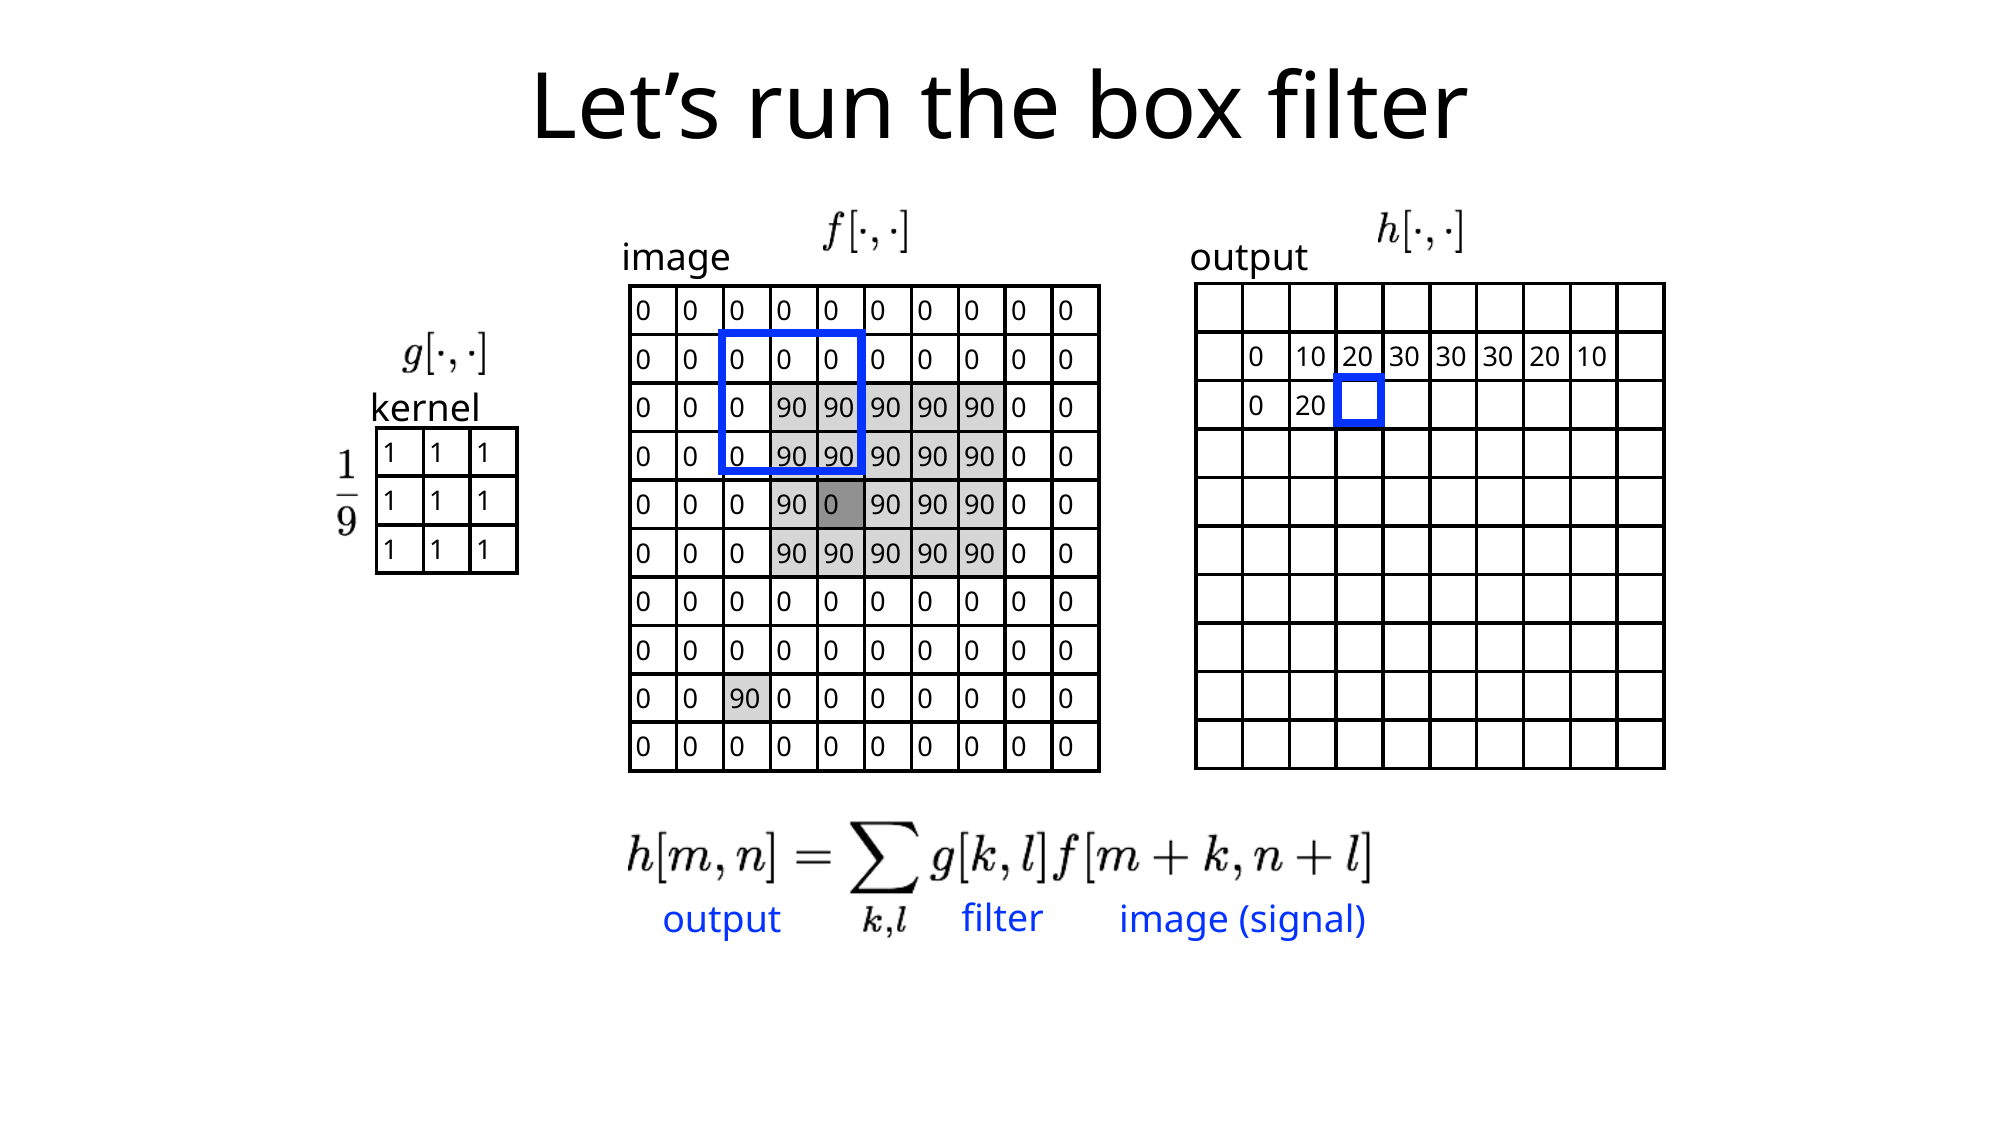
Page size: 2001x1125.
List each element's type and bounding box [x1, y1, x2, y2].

table_cell [1478, 479, 1522, 524]
table_cell [819, 433, 863, 478]
table_cell [1291, 528, 1334, 573]
table_header [1385, 285, 1428, 330]
table_cell [1385, 431, 1428, 476]
table_cell [960, 724, 1003, 769]
table_cell [378, 527, 422, 571]
text_box [1337, 377, 1381, 423]
table_cell [1244, 479, 1288, 524]
table_cell [1619, 334, 1662, 379]
table_cell [1198, 576, 1241, 621]
picture [1378, 209, 1463, 254]
table_cell [1572, 382, 1615, 427]
table_header [1338, 285, 1381, 330]
table_cell [1619, 382, 1662, 427]
table_cell [1525, 625, 1569, 670]
table_header [960, 288, 1003, 333]
table_cell [1291, 479, 1334, 524]
table_cell [819, 676, 863, 720]
table_cell [913, 385, 957, 430]
table_cell [819, 482, 863, 527]
table_cell [1525, 673, 1569, 718]
table_header [1619, 285, 1662, 330]
table_cell [725, 724, 769, 769]
table_header [819, 288, 863, 333]
table_cell [1478, 431, 1522, 476]
table_cell [819, 530, 863, 575]
table_cell [725, 627, 769, 672]
table_cell [960, 530, 1003, 575]
table_header [1291, 285, 1334, 330]
table_header [1054, 288, 1097, 333]
table_cell [1338, 528, 1381, 573]
table_cell [632, 627, 675, 672]
table_cell [1054, 336, 1097, 381]
table_cell [1525, 431, 1569, 476]
title [0, 0, 2000, 218]
table_cell [1338, 334, 1381, 377]
table_cell [866, 530, 910, 575]
table_cell [632, 676, 675, 720]
table_cell [1054, 385, 1097, 430]
table_cell [1572, 334, 1615, 379]
table_cell [1198, 625, 1241, 670]
table_cell [1478, 625, 1522, 670]
table_cell [1385, 382, 1428, 427]
table_cell [1525, 576, 1569, 621]
picture [314, 445, 361, 550]
table_cell [1478, 722, 1522, 767]
table_cell [1572, 431, 1615, 476]
table_cell [772, 676, 816, 720]
table_header [1525, 285, 1569, 330]
table_cell [1291, 382, 1334, 427]
table_cell [1478, 528, 1522, 573]
table_cell [678, 627, 722, 672]
table_cell [1007, 627, 1050, 672]
table_cell [772, 482, 816, 527]
table_cell [1198, 673, 1241, 718]
table_cell [1525, 334, 1569, 379]
table_cell [1338, 479, 1381, 524]
table_cell [1385, 334, 1428, 379]
table_cell [472, 478, 515, 523]
table_header [1244, 285, 1288, 330]
table_cell [1054, 724, 1097, 769]
table_cell [866, 385, 910, 430]
table_cell [913, 627, 957, 672]
table_cell [1007, 579, 1050, 624]
table_cell [678, 530, 722, 575]
table_cell [913, 530, 957, 575]
table_cell [1619, 673, 1662, 718]
table_cell [913, 676, 957, 720]
table_cell [632, 579, 675, 624]
table_cell [1385, 673, 1428, 718]
text_box [722, 332, 862, 472]
table_cell [1525, 479, 1569, 524]
table_cell [960, 433, 1003, 478]
table_cell [1432, 576, 1475, 621]
table_cell [725, 530, 769, 575]
table_cell [632, 385, 675, 430]
table_cell [1432, 722, 1475, 767]
table_cell [1198, 722, 1241, 767]
table_cell [1007, 724, 1050, 769]
table_cell [913, 579, 957, 624]
table_cell [678, 482, 722, 527]
table_cell [1572, 722, 1615, 767]
table_cell [1054, 676, 1097, 720]
table_header [378, 430, 422, 474]
table_cell [1291, 625, 1334, 670]
text_box [369, 383, 481, 429]
table_cell [1007, 482, 1050, 527]
table_cell [378, 478, 422, 523]
picture [402, 331, 486, 375]
table_cell [772, 724, 816, 769]
table_header [772, 288, 816, 332]
table_header [1432, 285, 1475, 330]
table_cell [1007, 433, 1050, 478]
table_cell [678, 433, 722, 478]
table_cell [1572, 528, 1615, 573]
table_cell [1338, 722, 1381, 767]
table_cell [678, 579, 722, 624]
table_cell [1432, 479, 1475, 524]
table_cell [1007, 336, 1050, 381]
table_cell [866, 724, 910, 769]
table_cell [1432, 431, 1475, 476]
table_cell [960, 627, 1003, 672]
table_cell [960, 482, 1003, 527]
table_cell [1338, 576, 1381, 621]
table_cell [1432, 382, 1475, 427]
table_cell [1432, 673, 1475, 718]
table_cell [1572, 576, 1615, 621]
table_cell [1244, 382, 1288, 427]
table_cell [1007, 385, 1050, 430]
table_cell [472, 527, 515, 571]
table_cell [866, 482, 910, 527]
table_cell [1572, 625, 1615, 670]
table_cell [1054, 579, 1097, 624]
table_cell [1338, 673, 1381, 718]
table_cell [913, 336, 957, 381]
table_cell [1291, 576, 1334, 621]
table_cell [866, 336, 910, 381]
table_cell [1619, 625, 1662, 670]
table_cell [1054, 433, 1097, 478]
table_cell [1525, 382, 1569, 427]
table_cell [772, 472, 816, 478]
table_cell [913, 724, 957, 769]
table_header [725, 288, 769, 332]
table_cell [819, 724, 863, 769]
table_cell [772, 579, 816, 624]
table_cell [1385, 479, 1428, 524]
table_cell [725, 482, 769, 527]
table_cell [1619, 722, 1662, 767]
table_cell [1291, 431, 1334, 476]
table_cell [772, 530, 816, 575]
text_box [621, 232, 732, 278]
table_header [1007, 288, 1050, 333]
table_header [866, 288, 910, 333]
table_cell [866, 433, 910, 478]
table_cell [678, 676, 722, 720]
table_cell [725, 676, 769, 720]
table_cell [866, 676, 910, 720]
table_cell [678, 385, 722, 430]
table_cell [960, 336, 1003, 381]
table_cell [1619, 431, 1662, 476]
table_cell [1054, 530, 1097, 575]
table_header [913, 288, 957, 333]
table_cell [960, 385, 1003, 430]
table_header [632, 288, 675, 333]
table_cell [1198, 528, 1241, 573]
table_cell [1338, 423, 1381, 427]
table_cell [632, 530, 675, 575]
table_cell [1525, 528, 1569, 573]
table_cell [819, 579, 863, 624]
table_header [678, 288, 722, 333]
table_cell [1619, 576, 1662, 621]
table_header [1198, 285, 1241, 330]
table_cell [913, 433, 957, 478]
table_cell [1572, 673, 1615, 718]
table_cell [1054, 627, 1097, 672]
table_cell [1478, 382, 1522, 427]
table_cell [1244, 673, 1288, 718]
table_cell [819, 627, 863, 672]
table_cell [425, 527, 468, 571]
table_cell [960, 676, 1003, 720]
table_cell [1385, 576, 1428, 621]
table_cell [725, 472, 769, 478]
table_cell [1478, 334, 1522, 379]
table_cell [632, 336, 675, 381]
table_cell [1432, 334, 1475, 379]
table_cell [866, 579, 910, 624]
table_cell [866, 627, 910, 672]
table_cell [1291, 673, 1334, 718]
table_cell [1619, 479, 1662, 524]
table_cell [1244, 334, 1288, 379]
table_cell [1338, 625, 1381, 670]
table_cell [1198, 479, 1241, 524]
table_cell [1244, 576, 1288, 621]
table_cell [632, 433, 675, 478]
table_cell [1572, 479, 1615, 524]
table_cell [632, 482, 675, 527]
table_cell [425, 478, 468, 523]
table_cell [1385, 625, 1428, 670]
table_cell [678, 336, 722, 381]
table_cell [1385, 722, 1428, 767]
table_cell [1478, 673, 1522, 718]
table_cell [960, 579, 1003, 624]
table_header [1572, 285, 1615, 330]
table_cell [913, 482, 957, 527]
table_cell [1244, 722, 1288, 767]
table_header [425, 430, 468, 474]
table_header [1478, 285, 1522, 330]
table_cell [678, 724, 722, 769]
table_cell [725, 579, 769, 624]
table_cell [1054, 482, 1097, 527]
table_cell [1291, 722, 1334, 767]
table_cell [1007, 530, 1050, 575]
text_box [1189, 232, 1309, 278]
table_cell [1619, 528, 1662, 573]
table_cell [1338, 431, 1381, 476]
table_cell [1198, 382, 1241, 427]
table_cell [1198, 431, 1241, 476]
table_cell [632, 724, 675, 769]
table_header [472, 430, 515, 474]
picture [823, 209, 908, 254]
table_cell [1007, 676, 1050, 720]
table_cell [1478, 576, 1522, 621]
table_cell [1385, 528, 1428, 573]
table_cell [1244, 625, 1288, 670]
table_cell [1432, 625, 1475, 670]
table_cell [1291, 334, 1334, 379]
table_cell [1198, 334, 1241, 379]
table_cell [1244, 528, 1288, 573]
table_cell [1525, 722, 1569, 767]
table_cell [772, 627, 816, 672]
table_cell [1244, 431, 1288, 476]
table_cell [1432, 528, 1475, 573]
picture [628, 821, 1371, 939]
